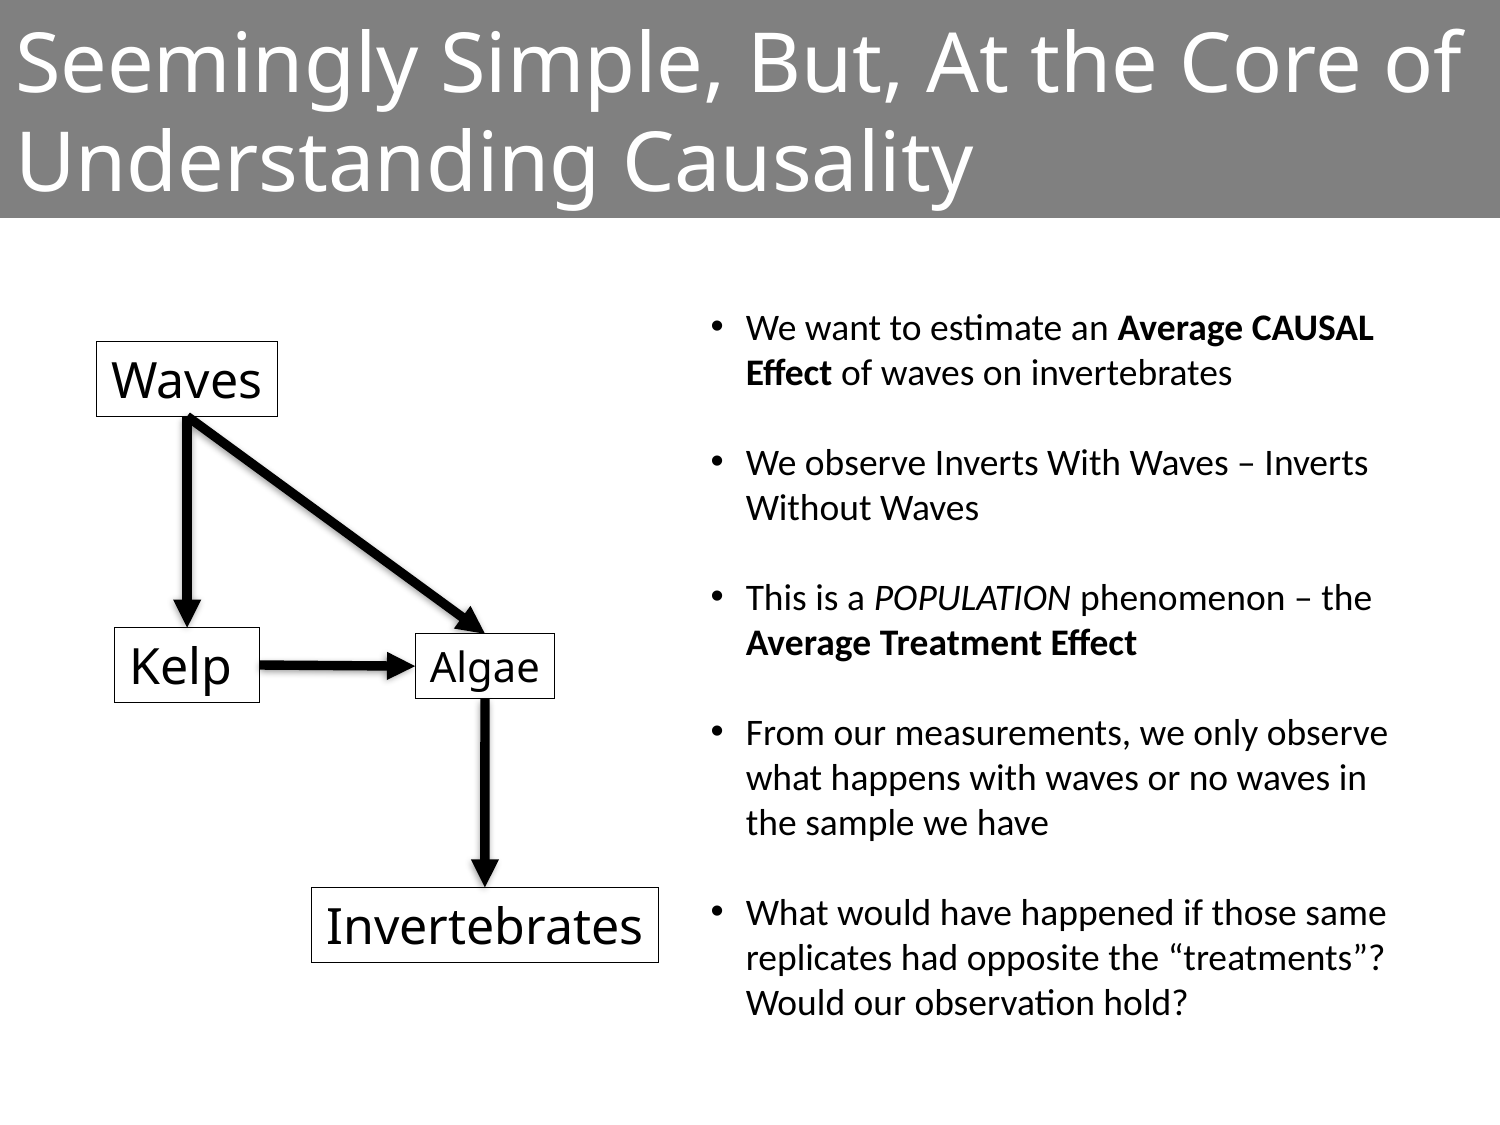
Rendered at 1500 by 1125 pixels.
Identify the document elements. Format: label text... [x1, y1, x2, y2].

title Seemingly Simple, But, At the Core of Understanding Causality [0, 0, 1500, 218]
text_box We want to estimate an Average CAUSAL Effect of waves on invertebrates We observe Inverts With Waves – Inverts Without Waves This is a POPULATION phenomenon – the Average Treatment Effect From our measurements, we only observe what happens with waves or no waves in the sample we have What would have happened if those same replicates had opposite the “treatments”? Would our observation hold? [695, 295, 1436, 1031]
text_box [105, 341, 635, 964]
